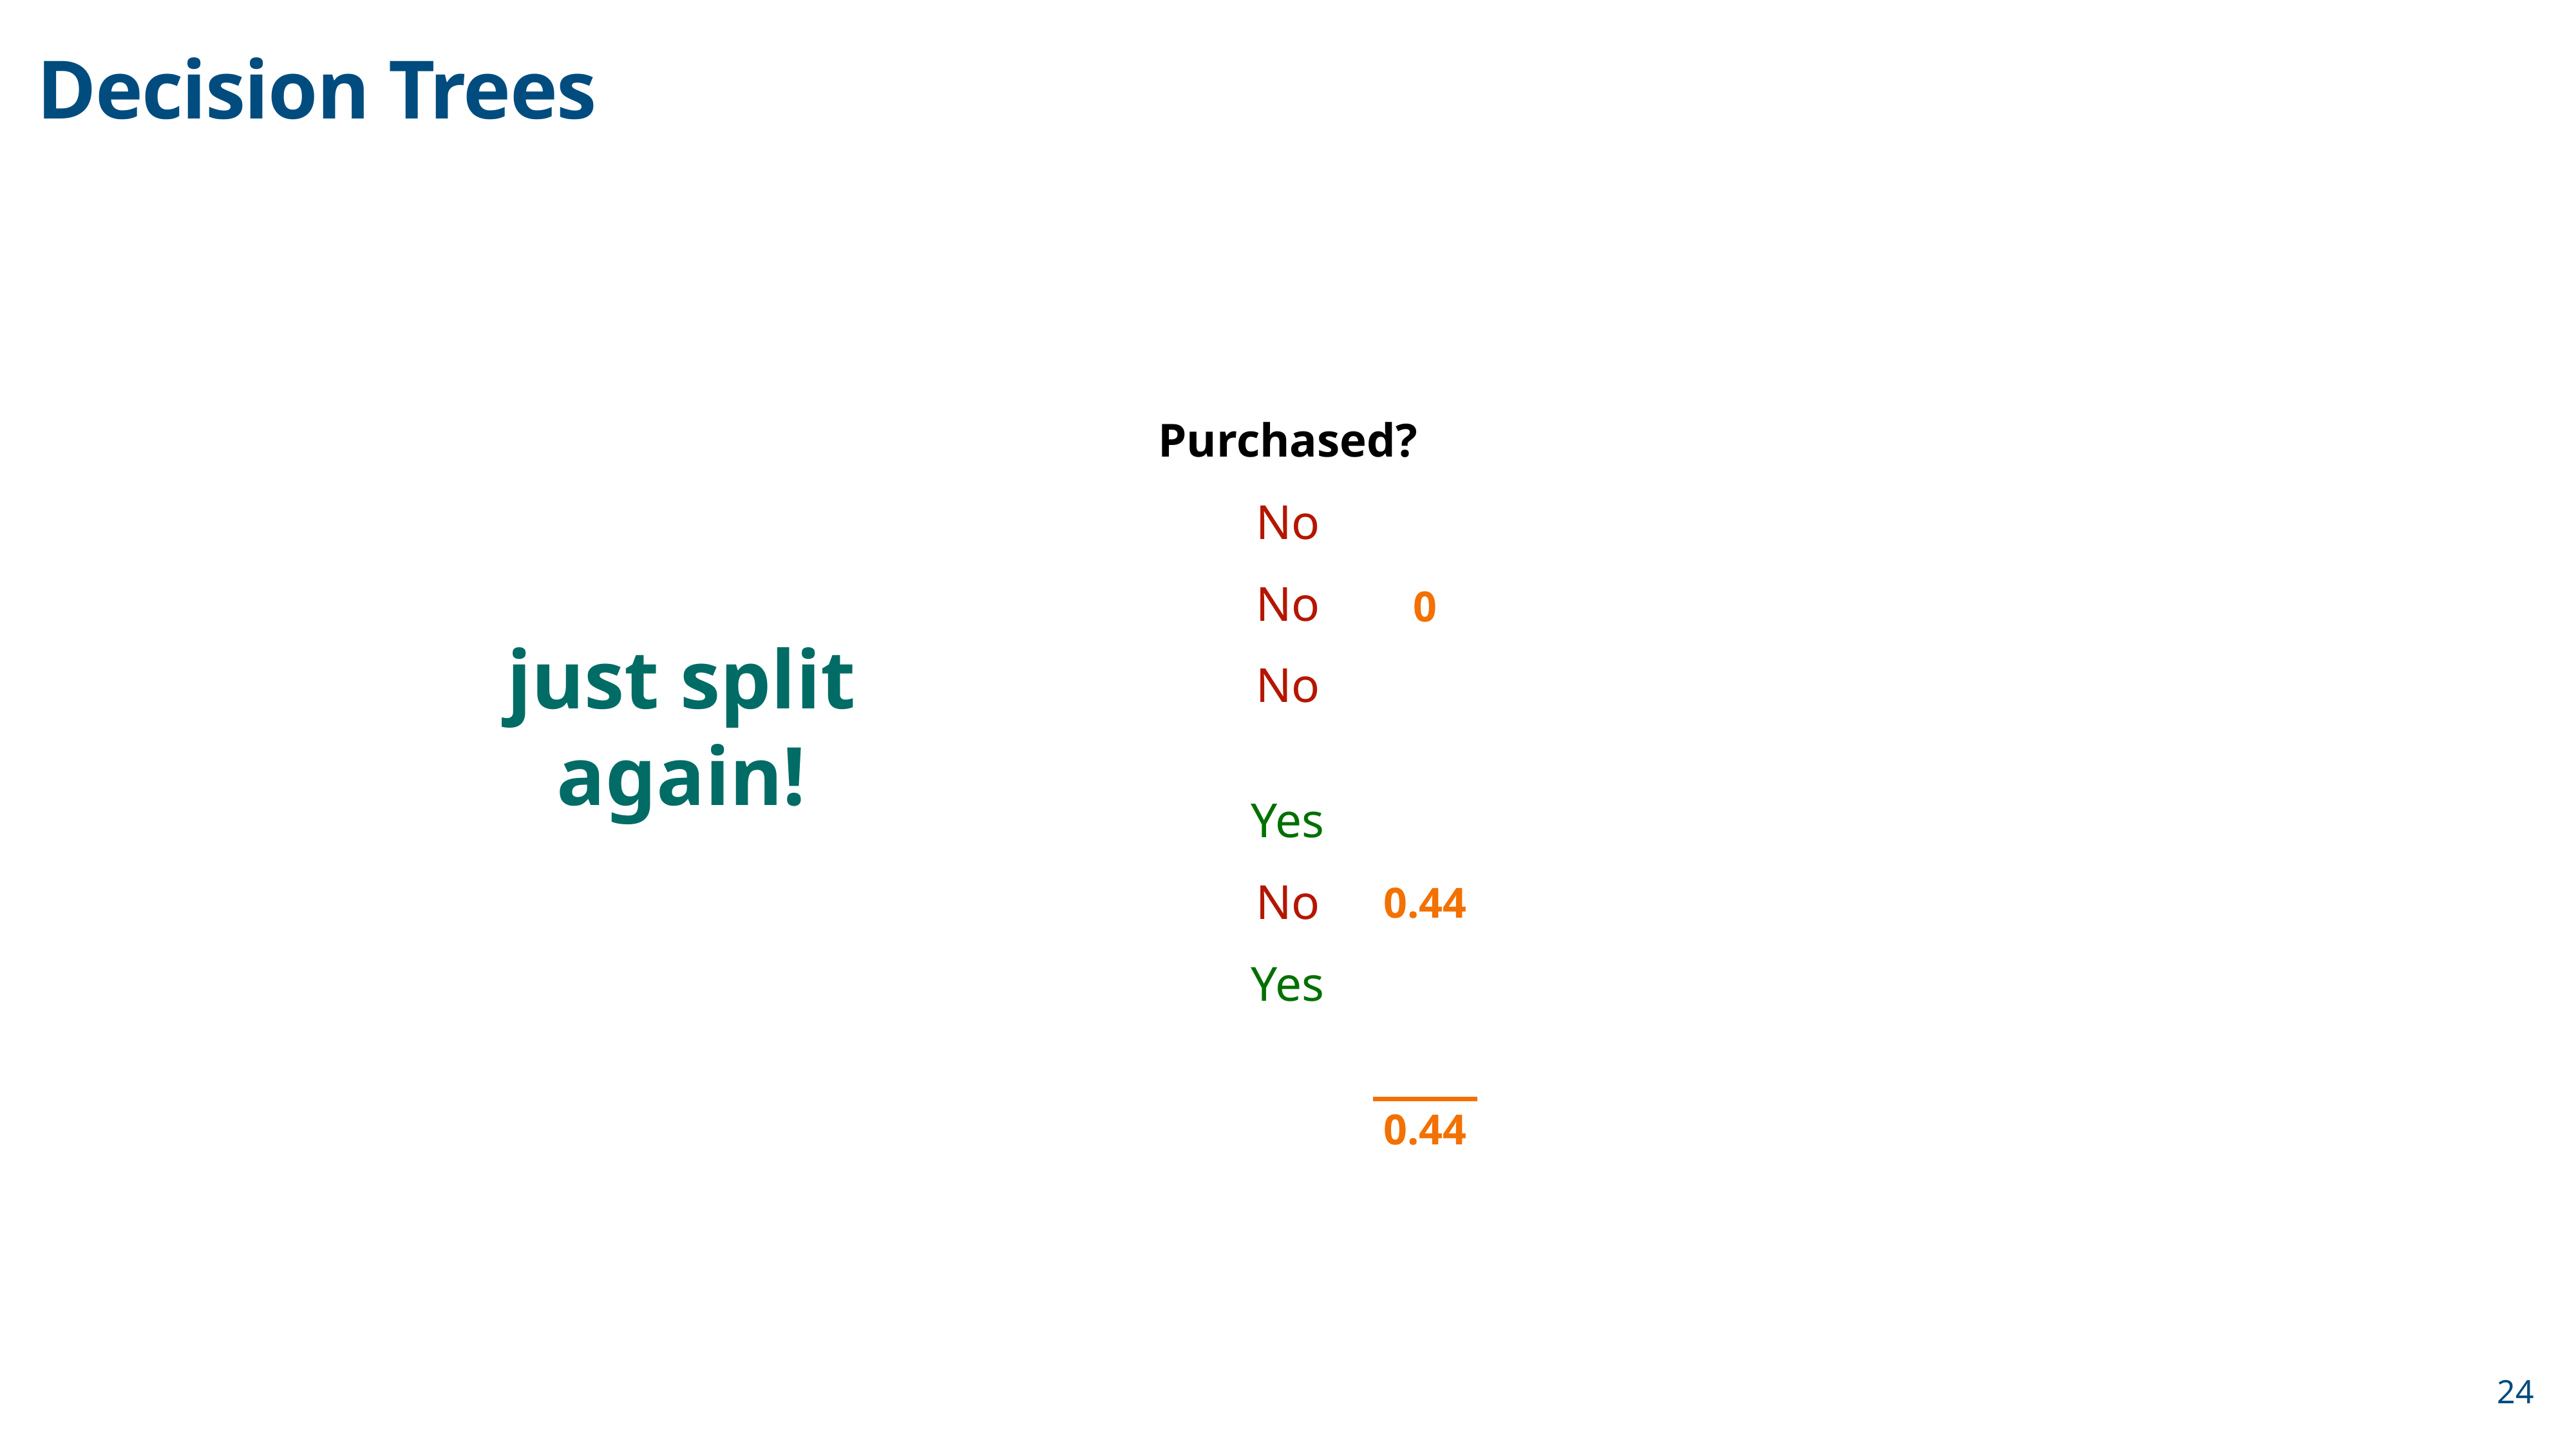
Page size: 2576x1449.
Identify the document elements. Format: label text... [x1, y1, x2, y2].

text_box No [1250, 650, 1326, 717]
text_box No [1250, 487, 1326, 554]
text_box 24 [2405, 1338, 2560, 1449]
text_box Yes [1245, 949, 1331, 1016]
text_box Yes [1245, 785, 1331, 853]
text_box 0 [1408, 574, 1443, 636]
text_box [1372, 1097, 1478, 1159]
text_box Decision Trees [32, 32, 650, 155]
text_box No [1250, 568, 1326, 636]
text_box Purchased? [1153, 406, 1423, 472]
text_box No [1250, 867, 1326, 934]
text_box 0.44 [1378, 871, 1473, 932]
text_box just split again! [444, 622, 919, 827]
